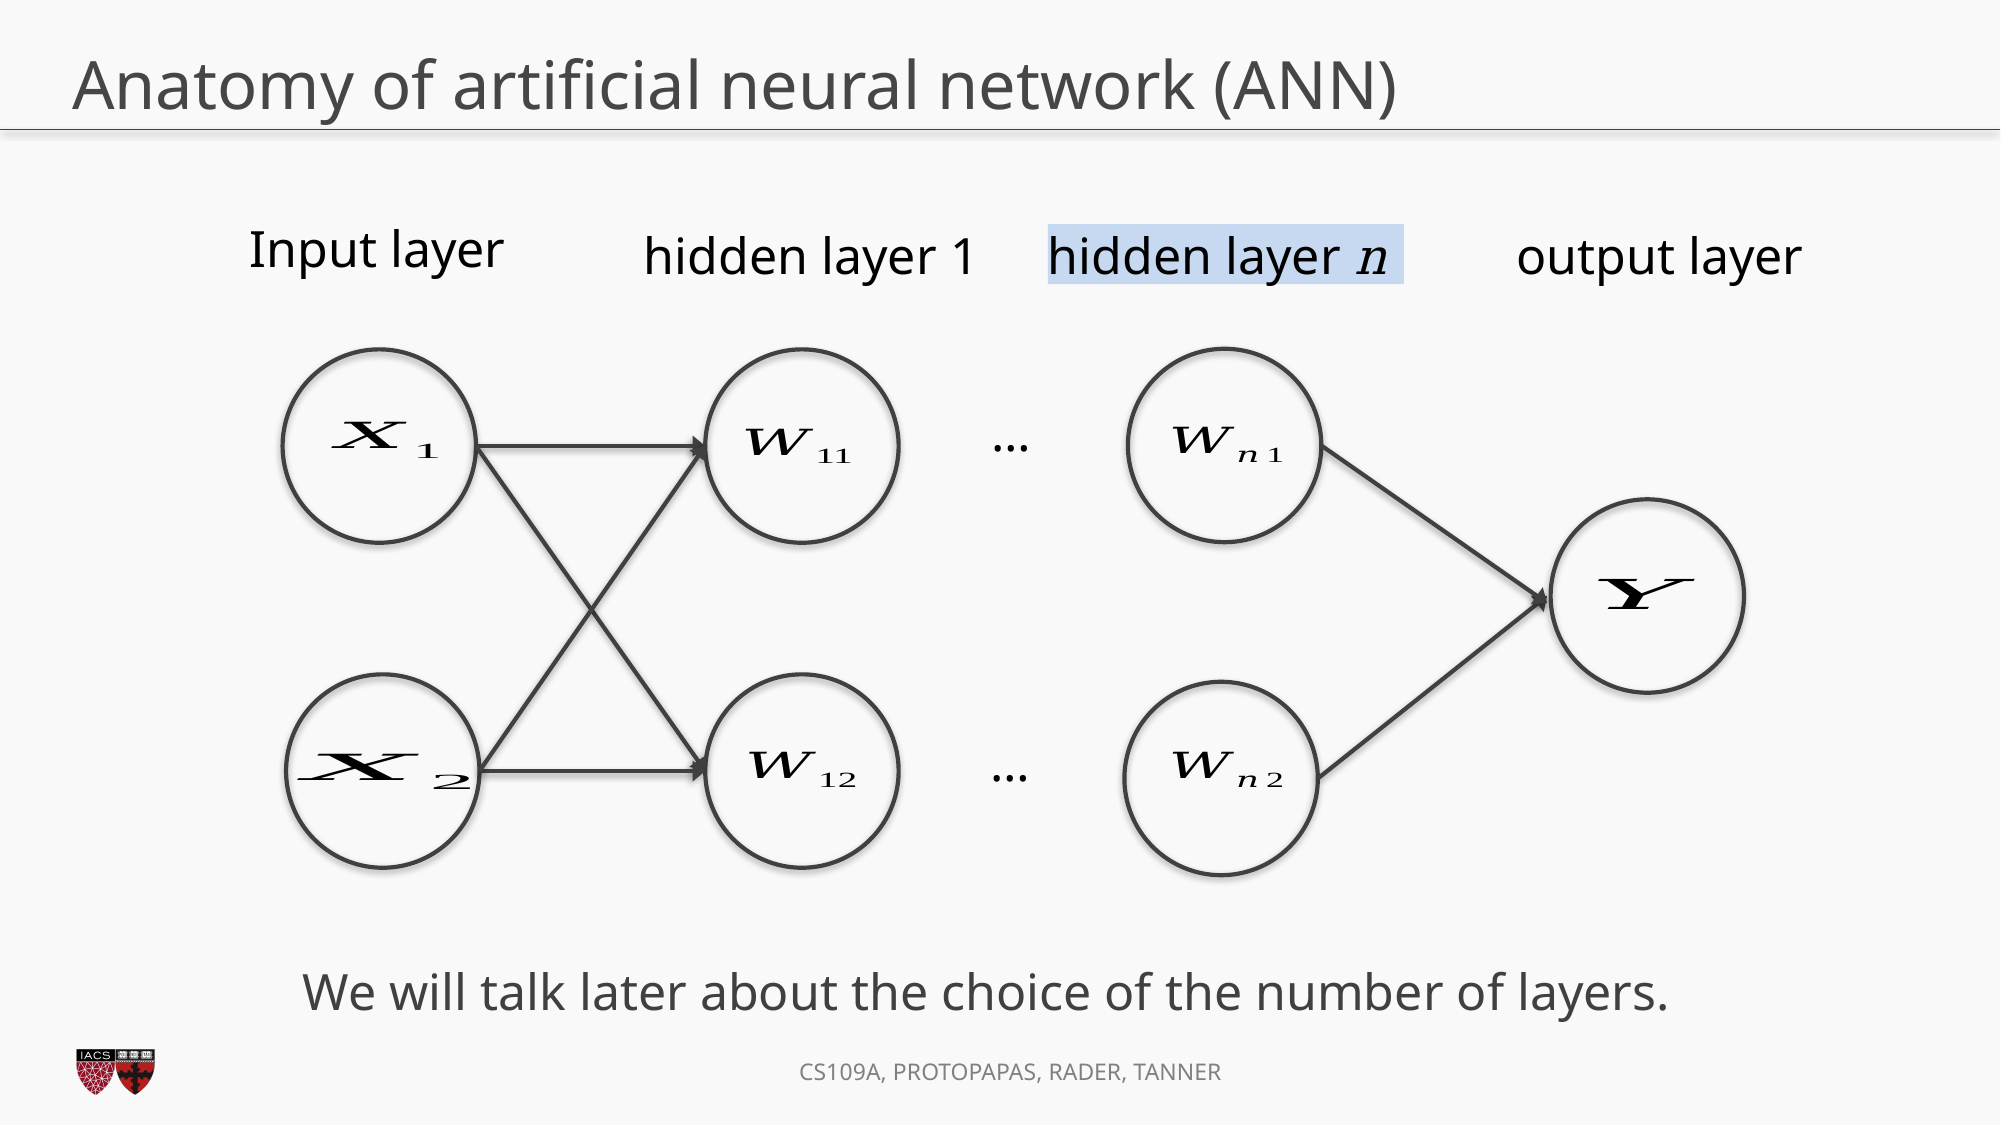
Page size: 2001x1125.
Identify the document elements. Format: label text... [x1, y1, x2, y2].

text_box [479, 348, 1322, 772]
text_box [710, 781, 899, 869]
picture [75, 1049, 155, 1095]
text_box We will talk later about the choice of the number of layers. [287, 953, 1931, 1029]
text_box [282, 349, 477, 543]
text_box hidden layer n [1047, 224, 1404, 285]
text_box output layer [1516, 224, 1840, 285]
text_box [1124, 611, 1548, 876]
text_box Input layer [249, 217, 516, 278]
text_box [285, 674, 706, 868]
text_box [1552, 498, 1745, 694]
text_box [1321, 445, 1548, 604]
title Anatomy of artificial neural network (ANN) [57, 35, 1943, 162]
text_box … [990, 781, 1103, 792]
text_box hidden layer 1 [643, 224, 1000, 285]
